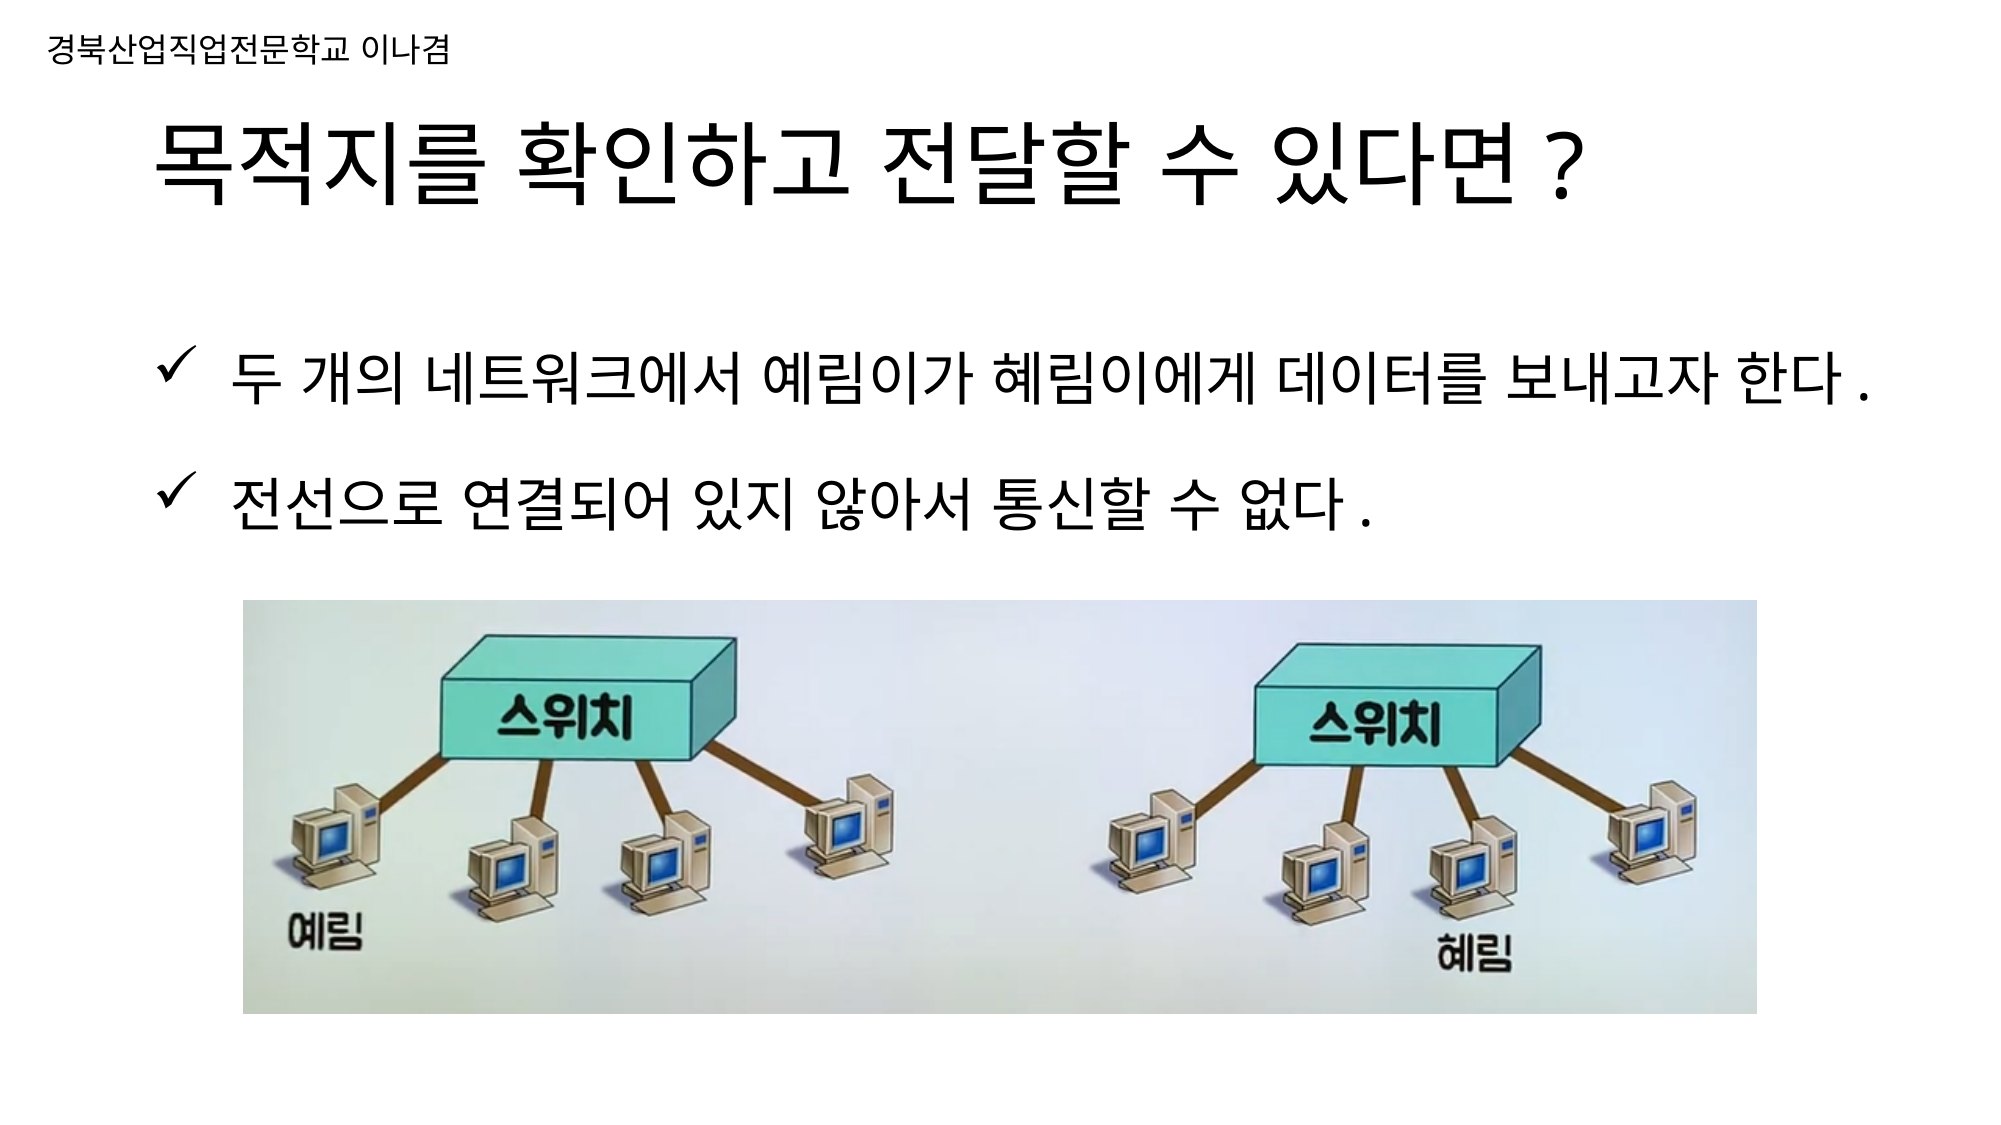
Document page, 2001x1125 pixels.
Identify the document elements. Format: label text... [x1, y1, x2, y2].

title 목적지를 확인하고 전달할 수 있다면? [137, 59, 1863, 278]
picture [243, 600, 1757, 1014]
list 두 개의 네트워크에서 예림이가 혜림이에게 데이터를 보내고자 한다. 전선으로 연결되어 있지 않아서 통신할 수 없다. [137, 299, 1863, 1014]
